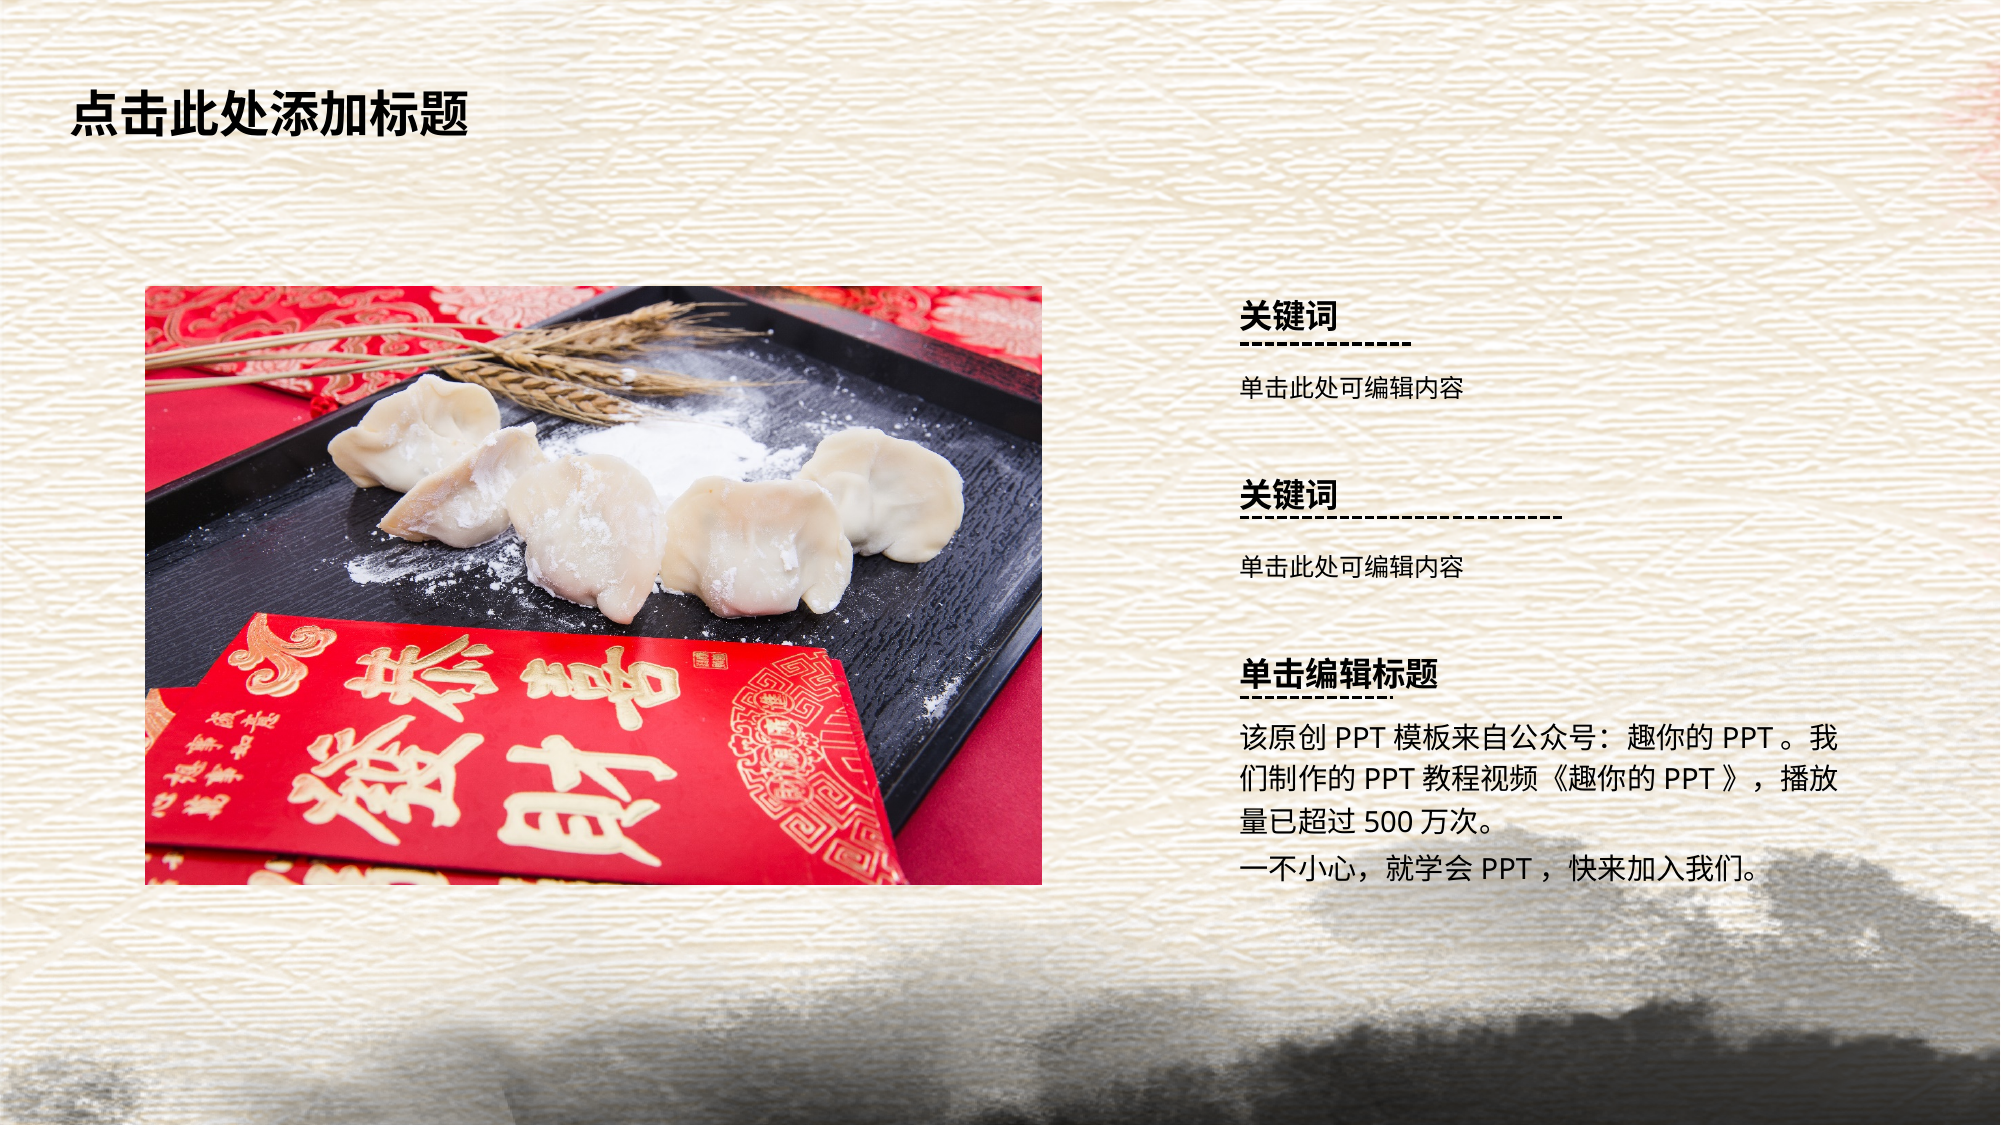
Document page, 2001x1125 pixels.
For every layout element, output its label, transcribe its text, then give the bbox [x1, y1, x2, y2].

text_box 关键词 [1239, 287, 1380, 335]
text_box 点击此处添加标题 [55, 75, 507, 151]
text_box 单击此处可编辑内容 [1239, 366, 1623, 403]
picture [0, 0, 2001, 1125]
text_box 关键词 [1239, 465, 1380, 509]
